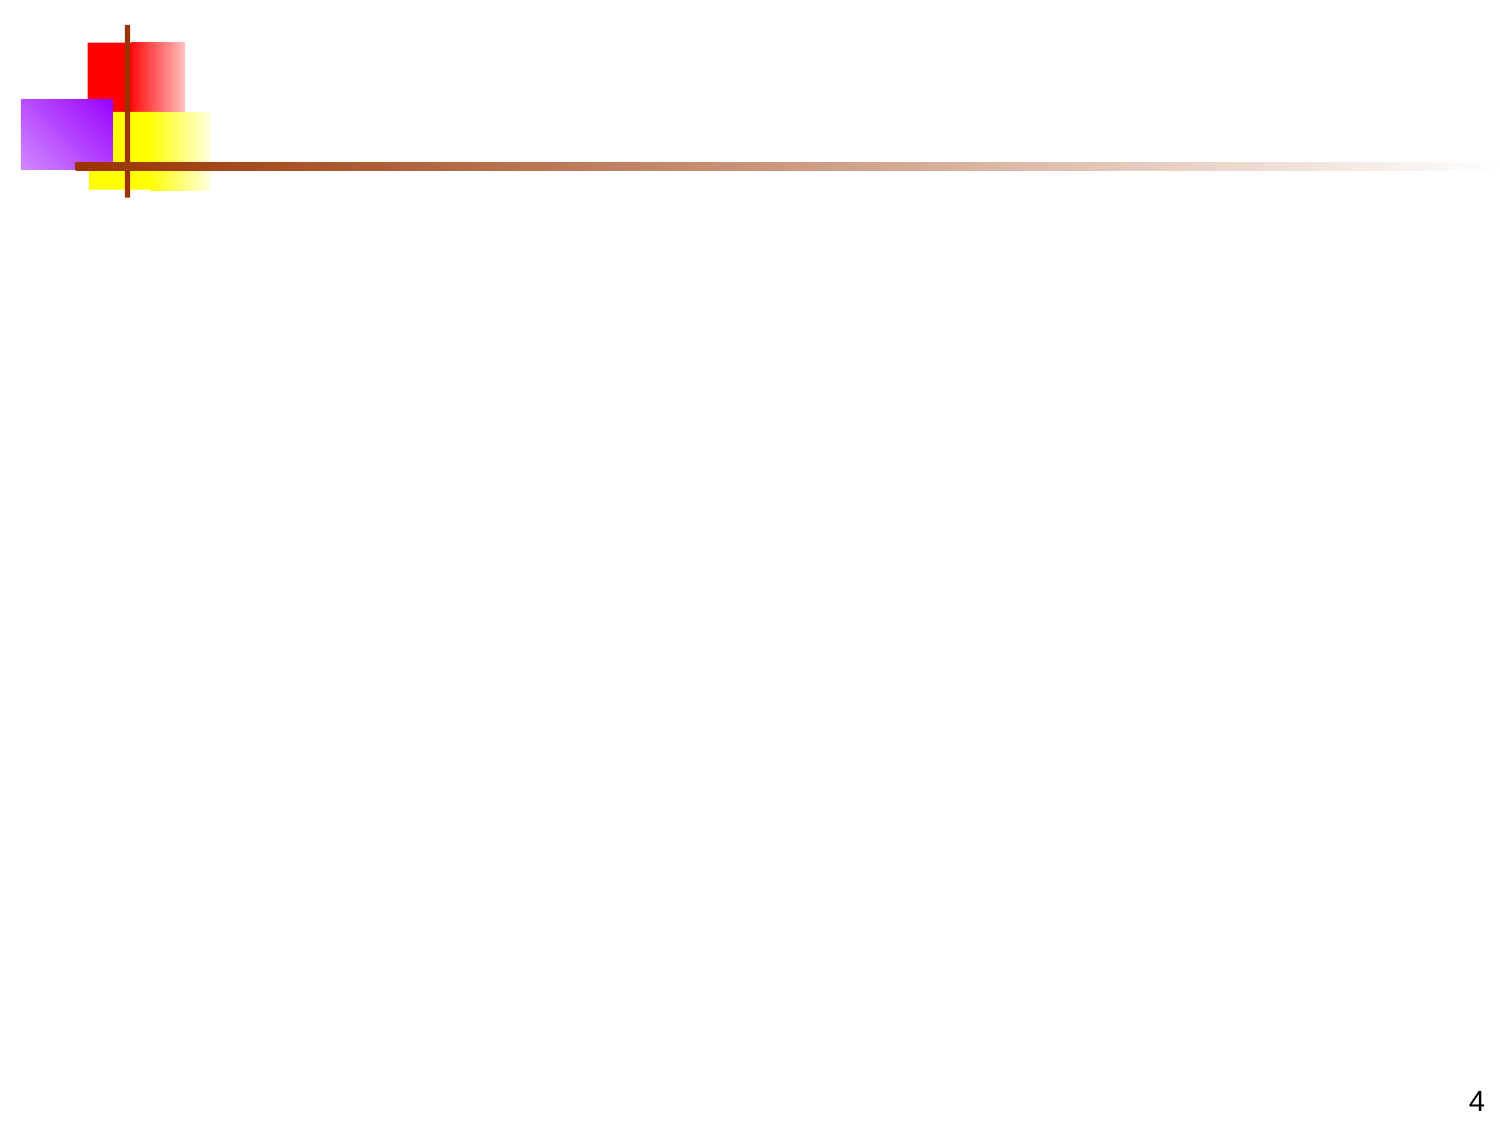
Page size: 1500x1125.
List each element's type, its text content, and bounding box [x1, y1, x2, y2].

slide_number 4 [1187, 1050, 1500, 1125]
